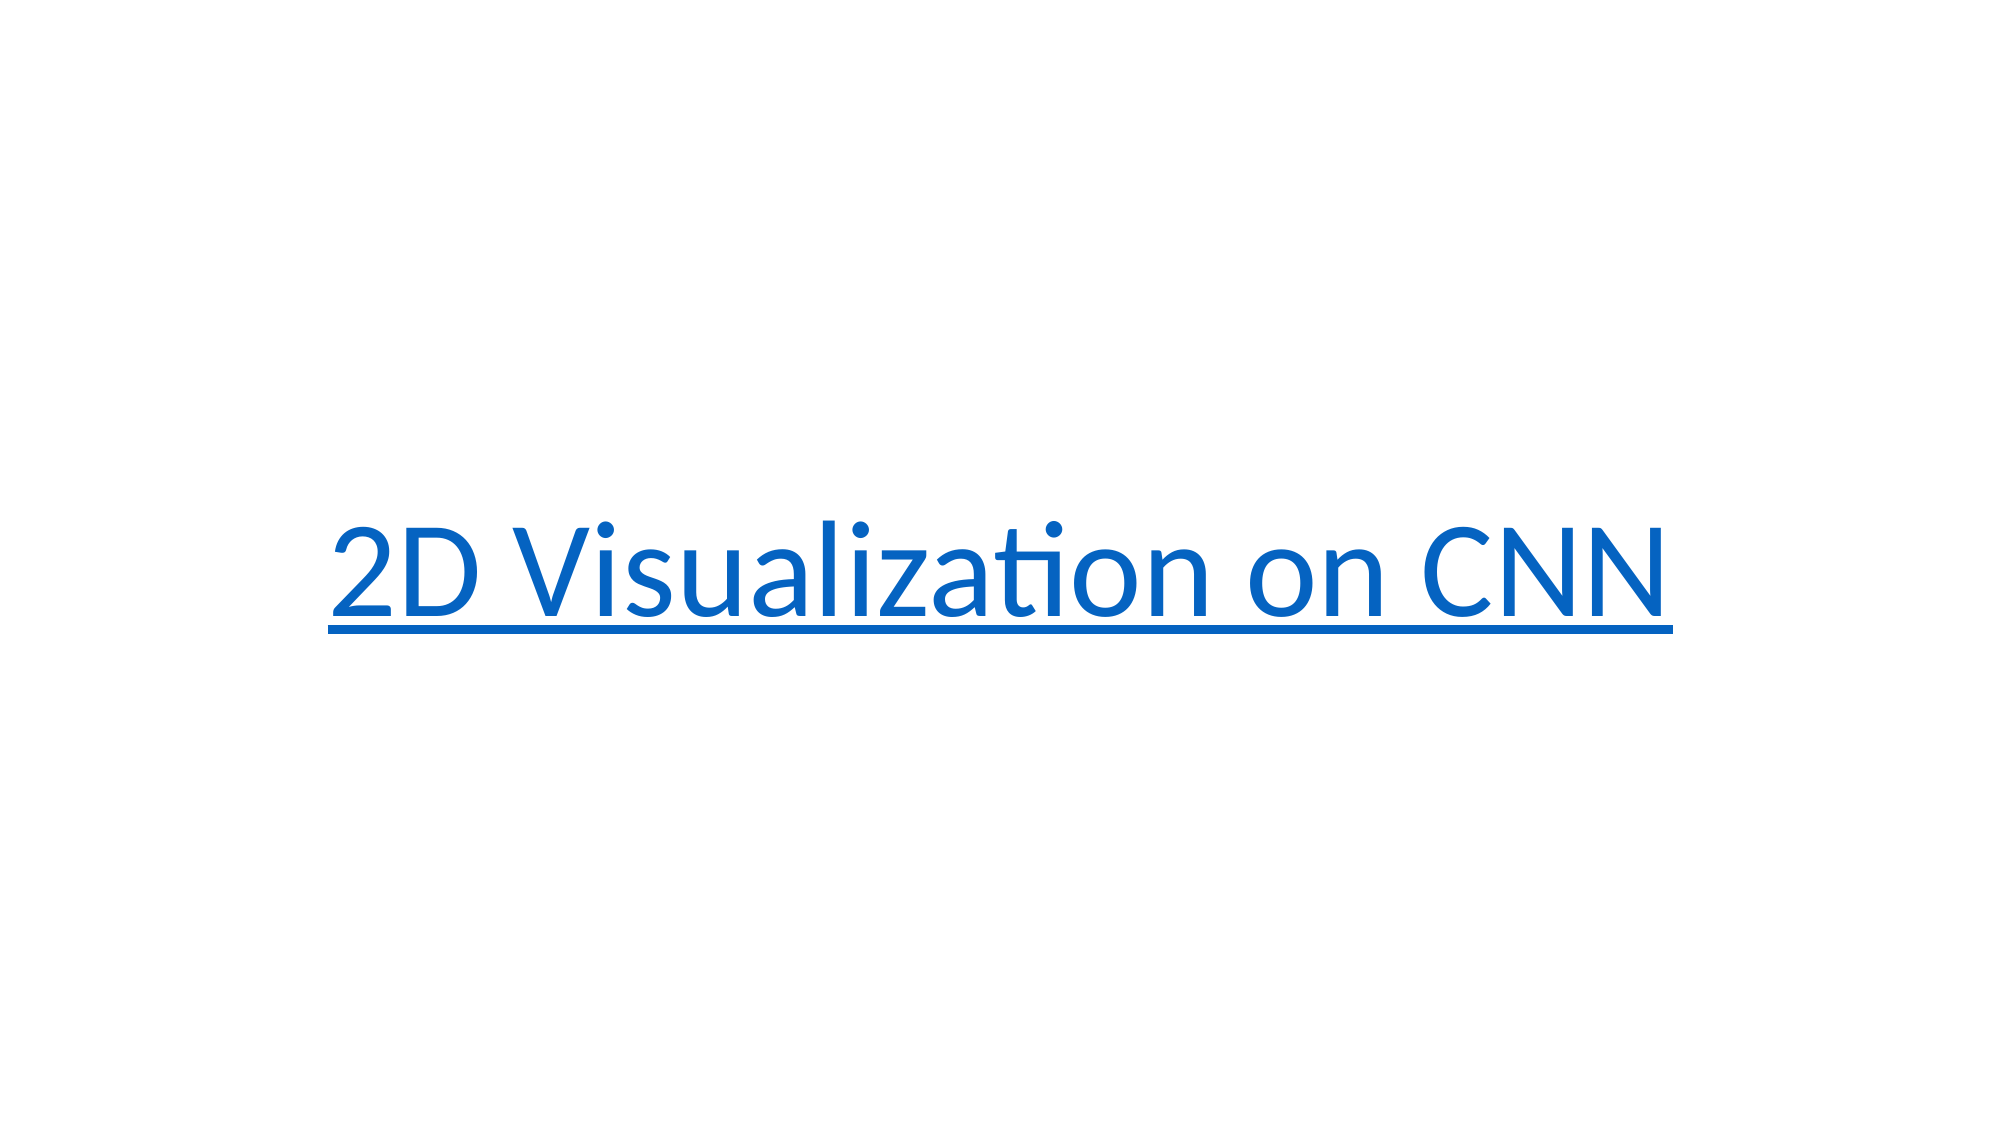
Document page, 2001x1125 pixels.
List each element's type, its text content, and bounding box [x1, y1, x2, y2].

text_box 2D Visualization on CNN [197, 471, 1803, 652]
